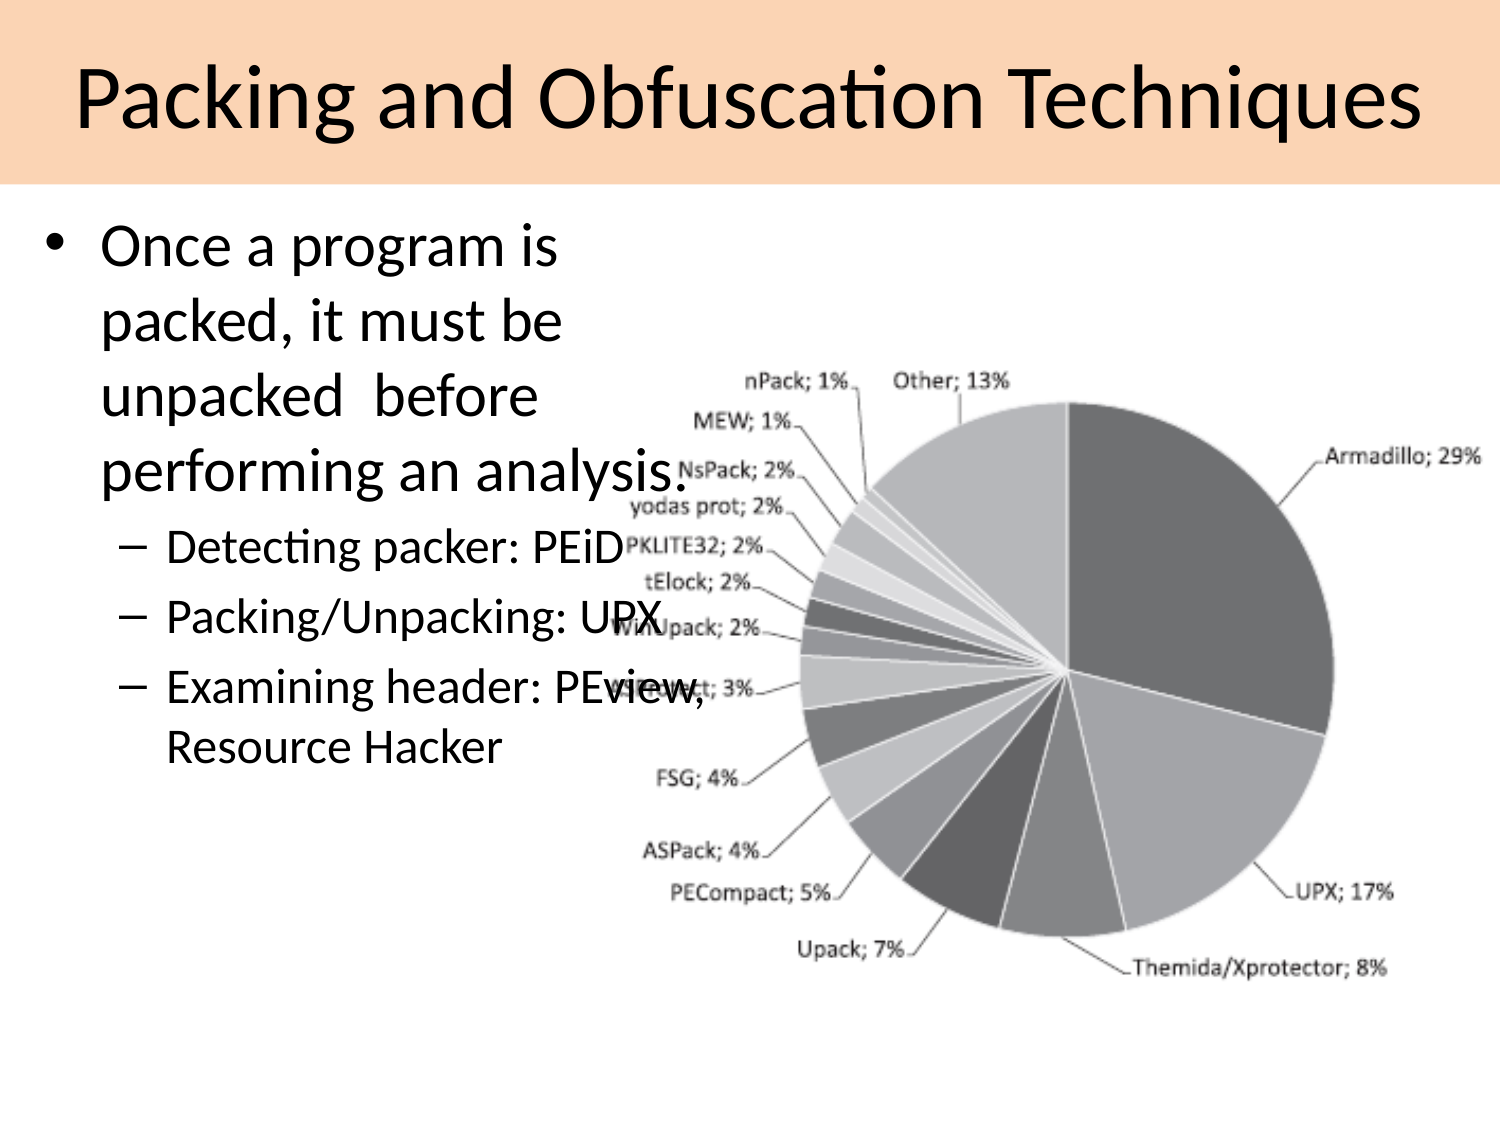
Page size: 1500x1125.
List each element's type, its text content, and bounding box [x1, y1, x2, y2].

picture [599, 314, 1500, 995]
text_box Packing and Obfuscation Techniques [0, 0, 1500, 185]
text_box Once a program is packed, it must be unpacked before performing an analysis. Detecting packer: PEiD Packing/Unpacking: UPX Examining header: PEview, Resource Hacker [29, 196, 750, 1035]
